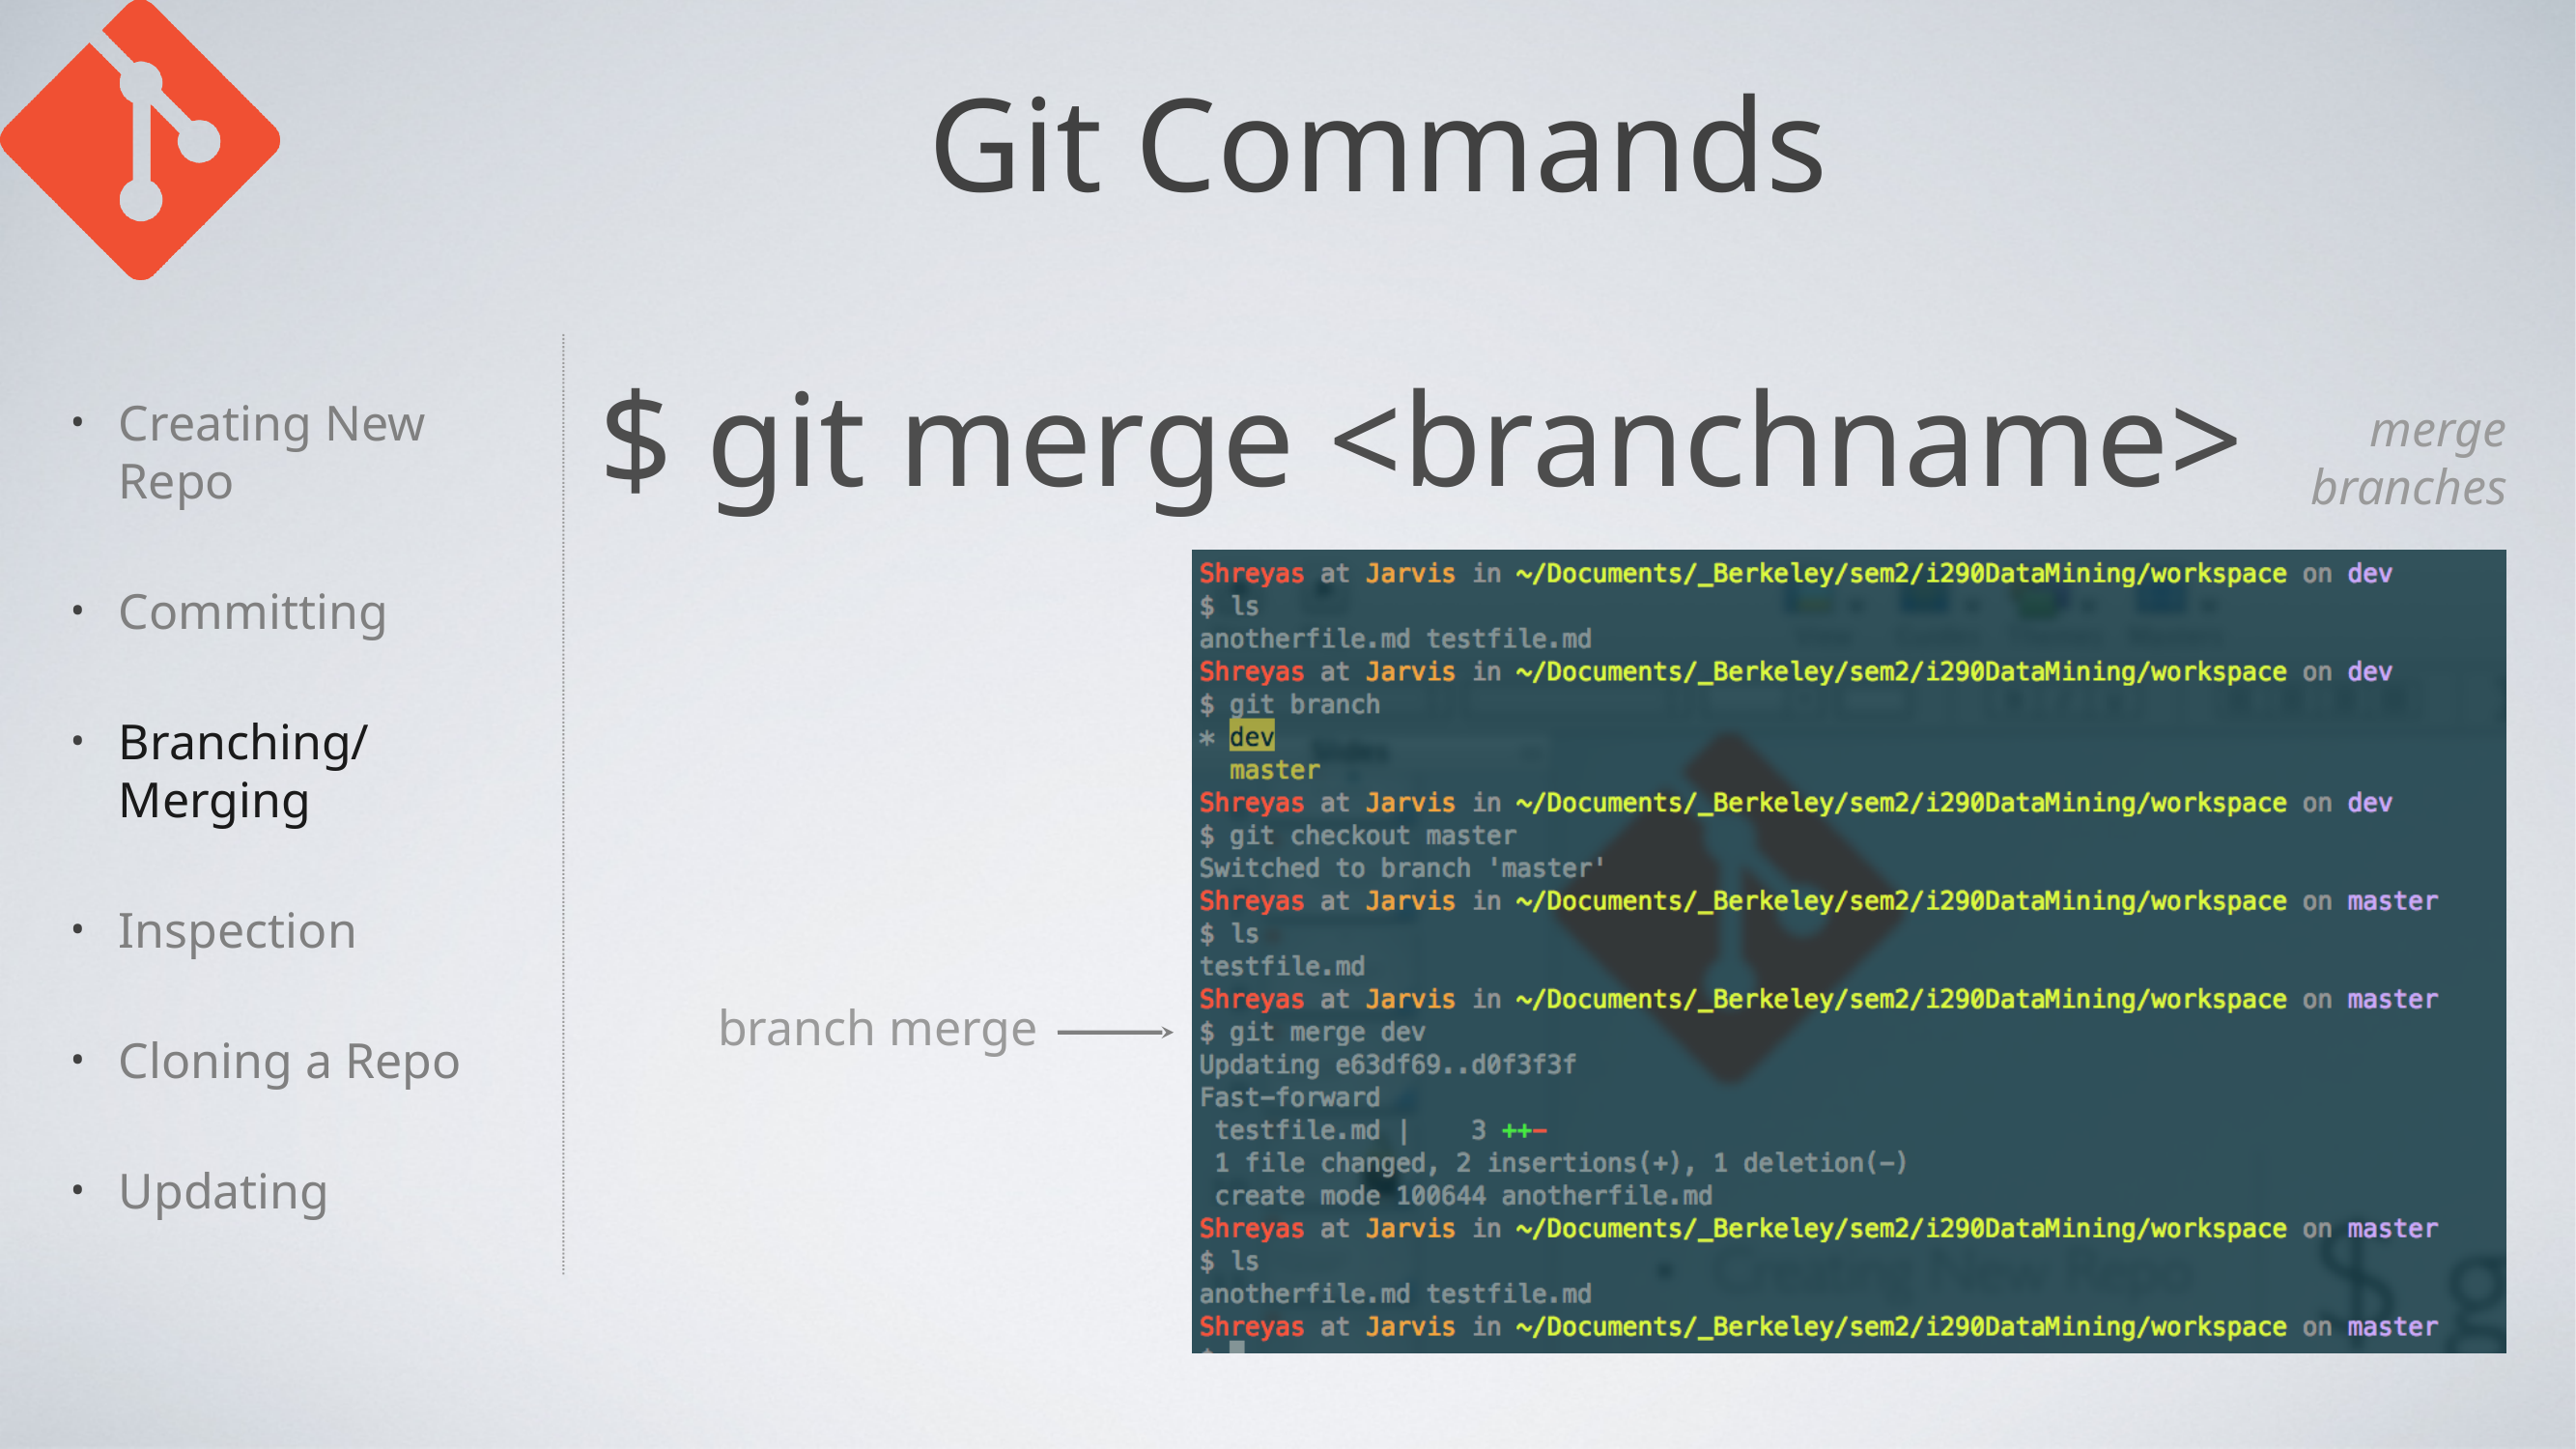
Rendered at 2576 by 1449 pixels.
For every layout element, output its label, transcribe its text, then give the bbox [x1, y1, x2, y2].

text_box [1161, 1026, 1175, 1038]
text_box merge branches [2194, 421, 2507, 493]
text_box $ git merge <branchname> [599, 354, 2249, 516]
text_box branch merge [637, 989, 1038, 1063]
picture [0, 0, 2576, 1449]
text_box Creating New Repo Committing Branching/Merging Inspection Cloning a Repo Updating [70, 392, 529, 1417]
text_box Git Commands [309, 59, 2449, 221]
